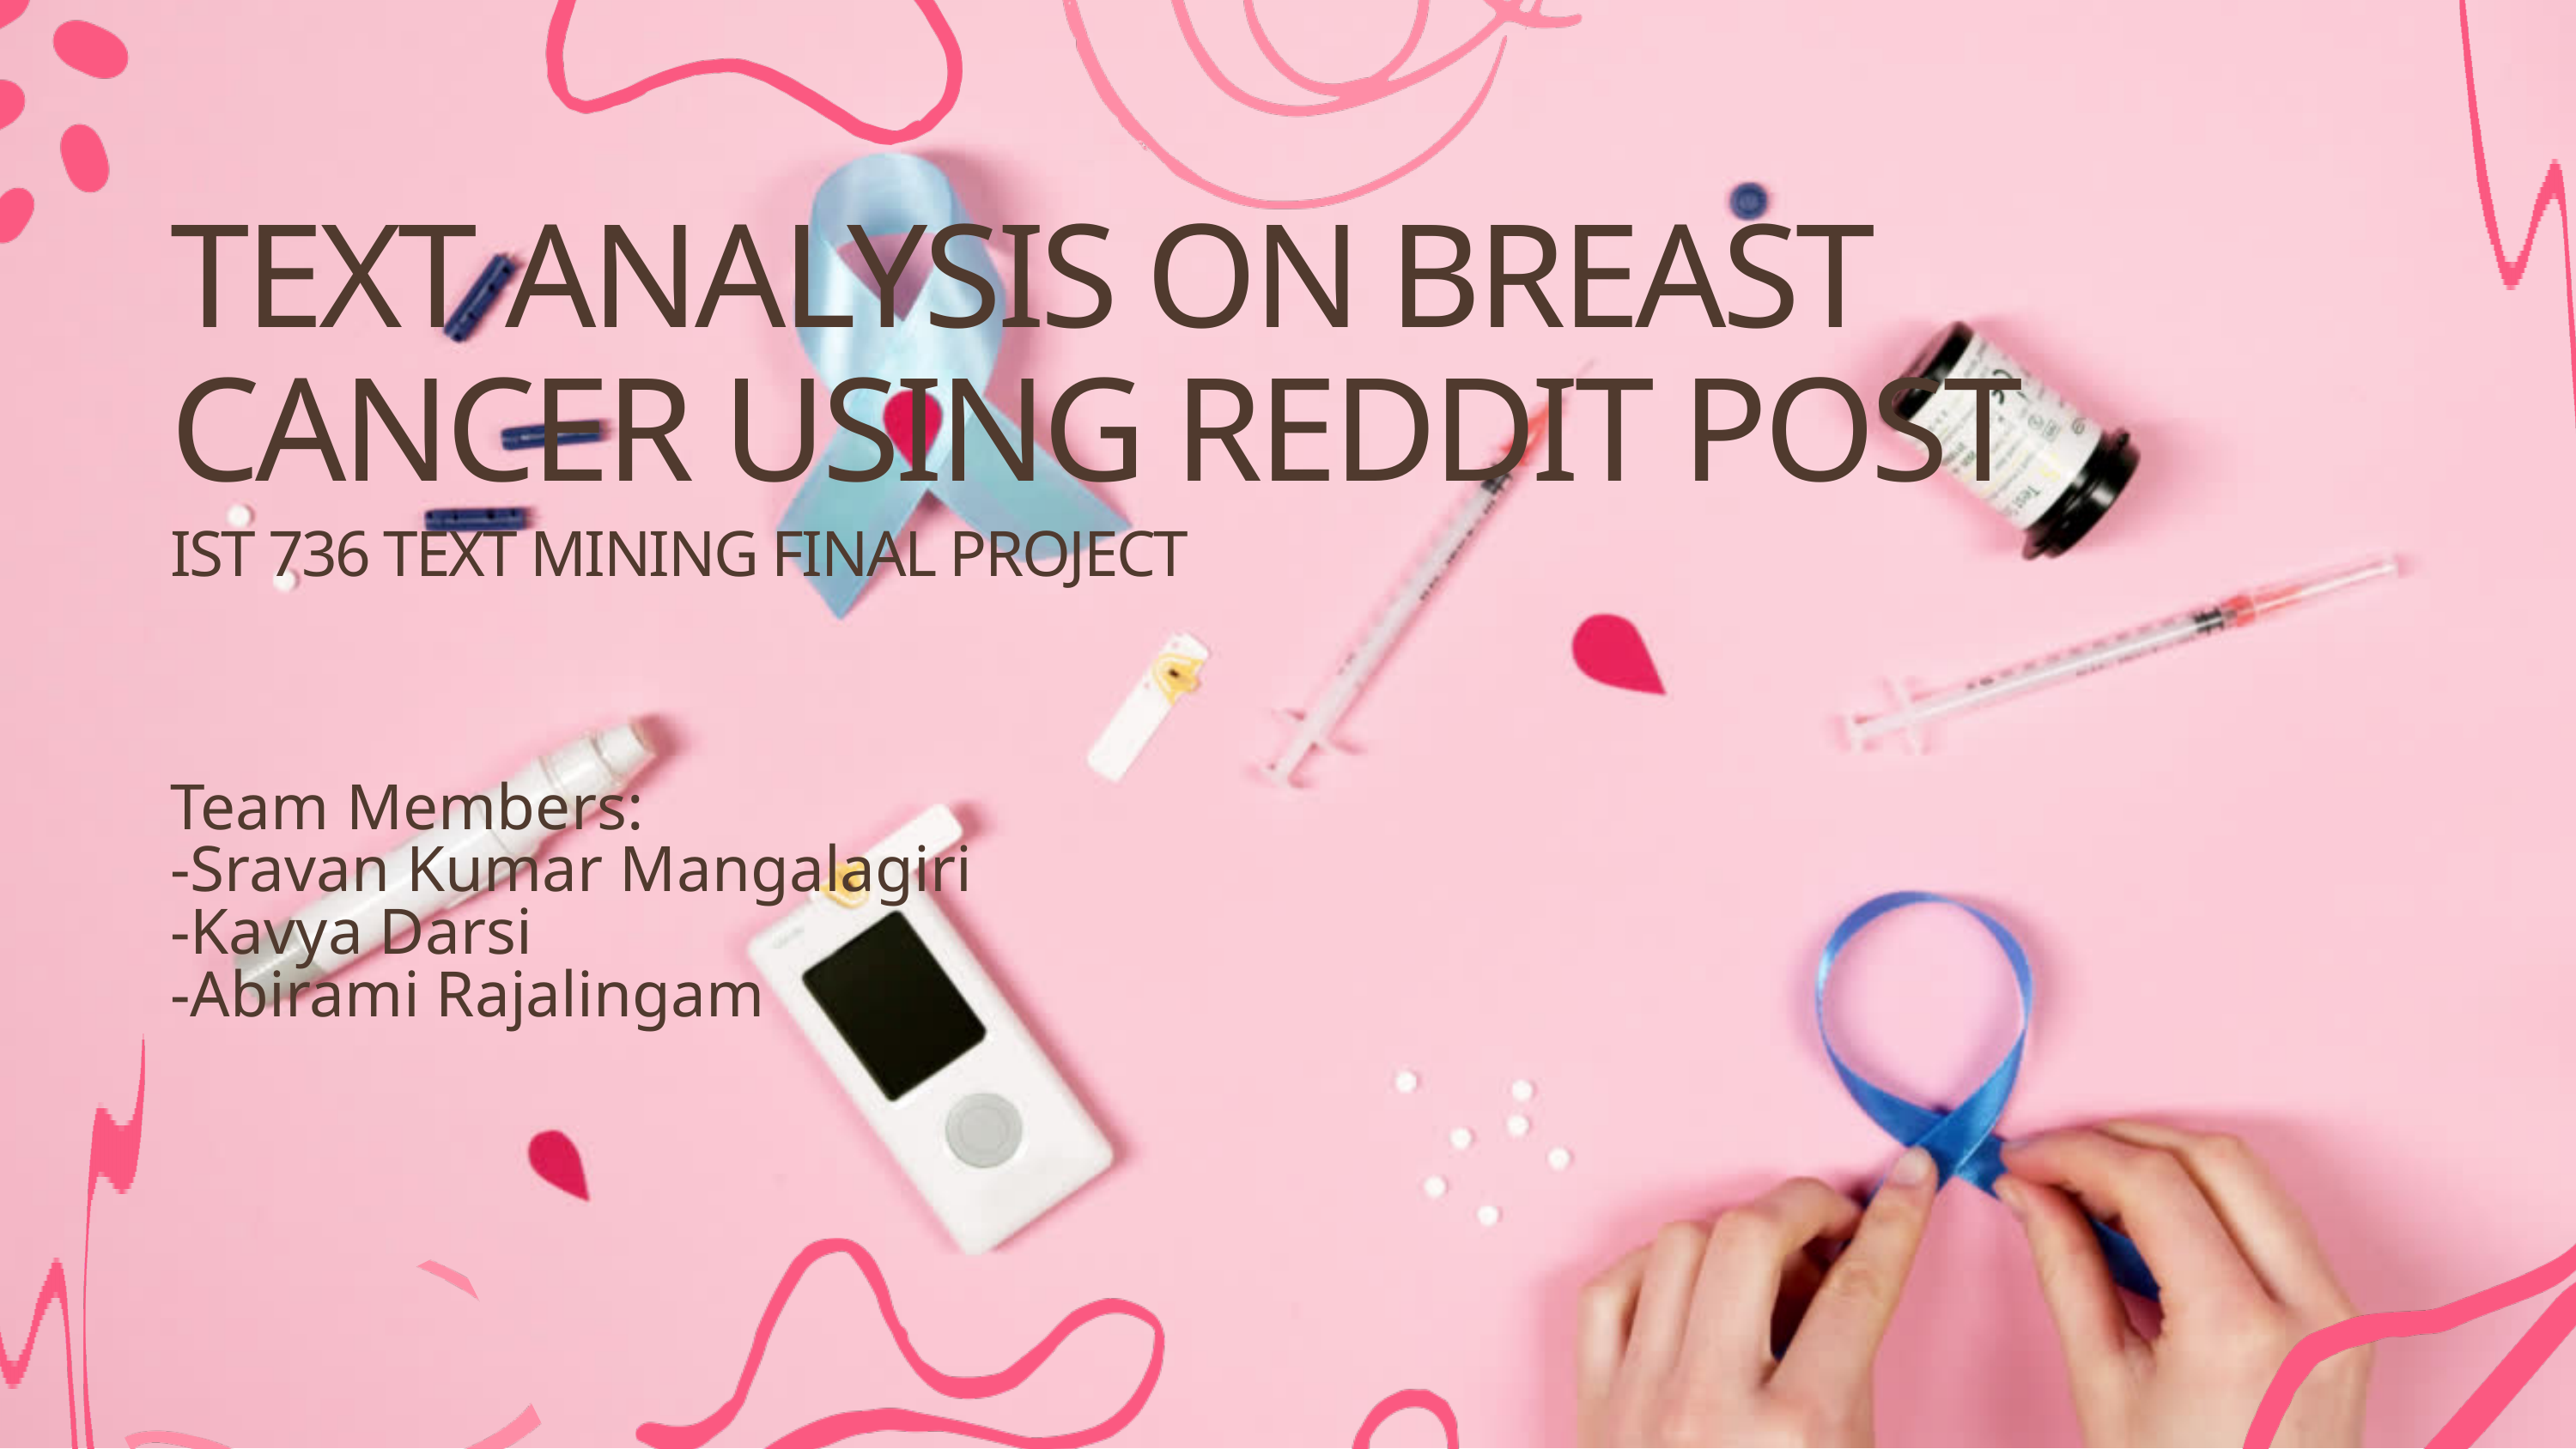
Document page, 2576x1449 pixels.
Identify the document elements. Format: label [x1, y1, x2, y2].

text_box [0, 0, 2576, 1449]
